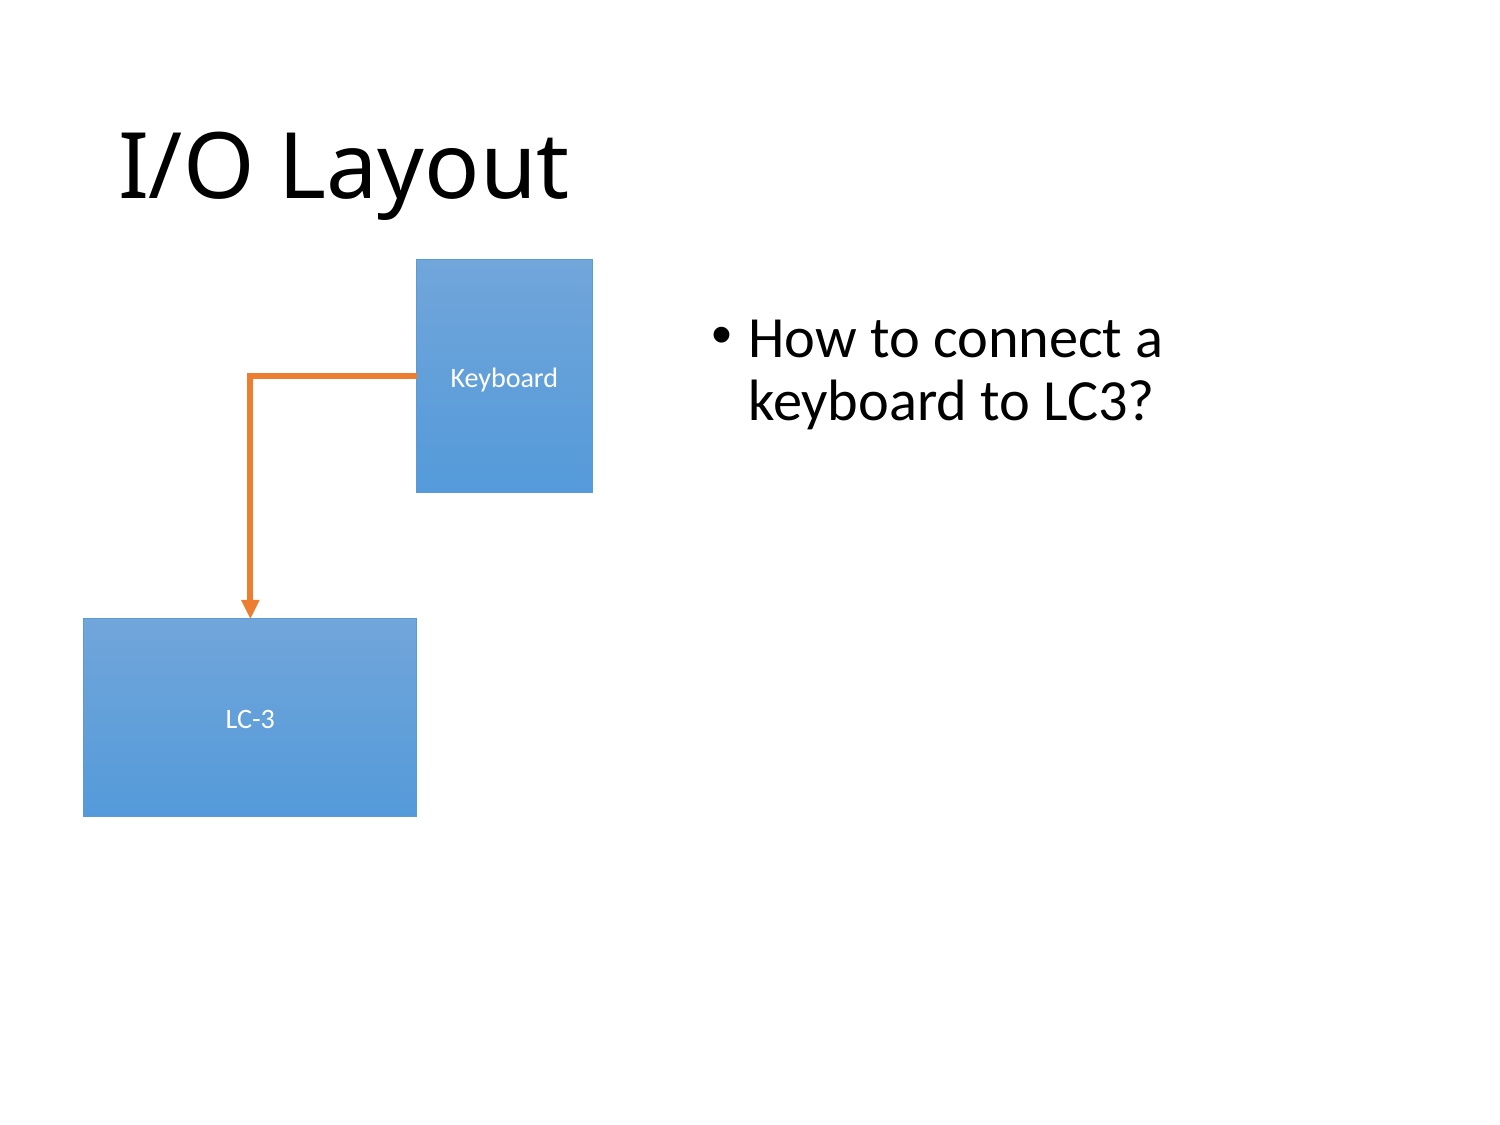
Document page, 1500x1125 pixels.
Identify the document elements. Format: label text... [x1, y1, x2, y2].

title I/O Layout [103, 59, 1397, 278]
list How to connect a keyboard to LC3? [696, 299, 1397, 1014]
text_box Keyboard [416, 259, 593, 493]
text_box LC-3 [83, 618, 417, 817]
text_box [250, 375, 417, 619]
